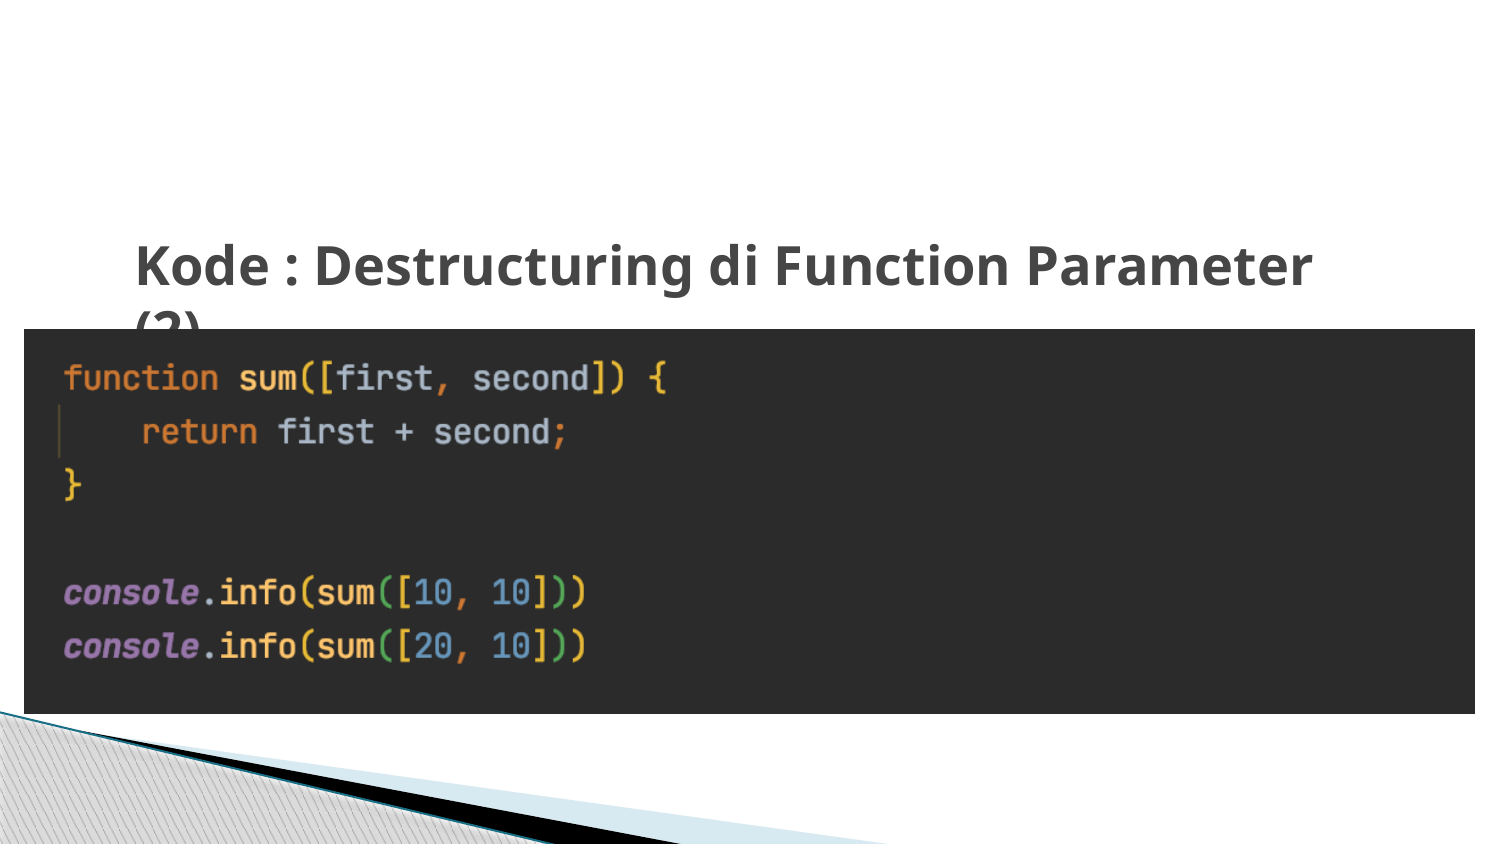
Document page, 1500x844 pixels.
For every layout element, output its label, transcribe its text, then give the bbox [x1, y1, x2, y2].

picture [24, 328, 1476, 714]
title Kode : Destructuring di Function Parameter (2) [119, 216, 1381, 305]
